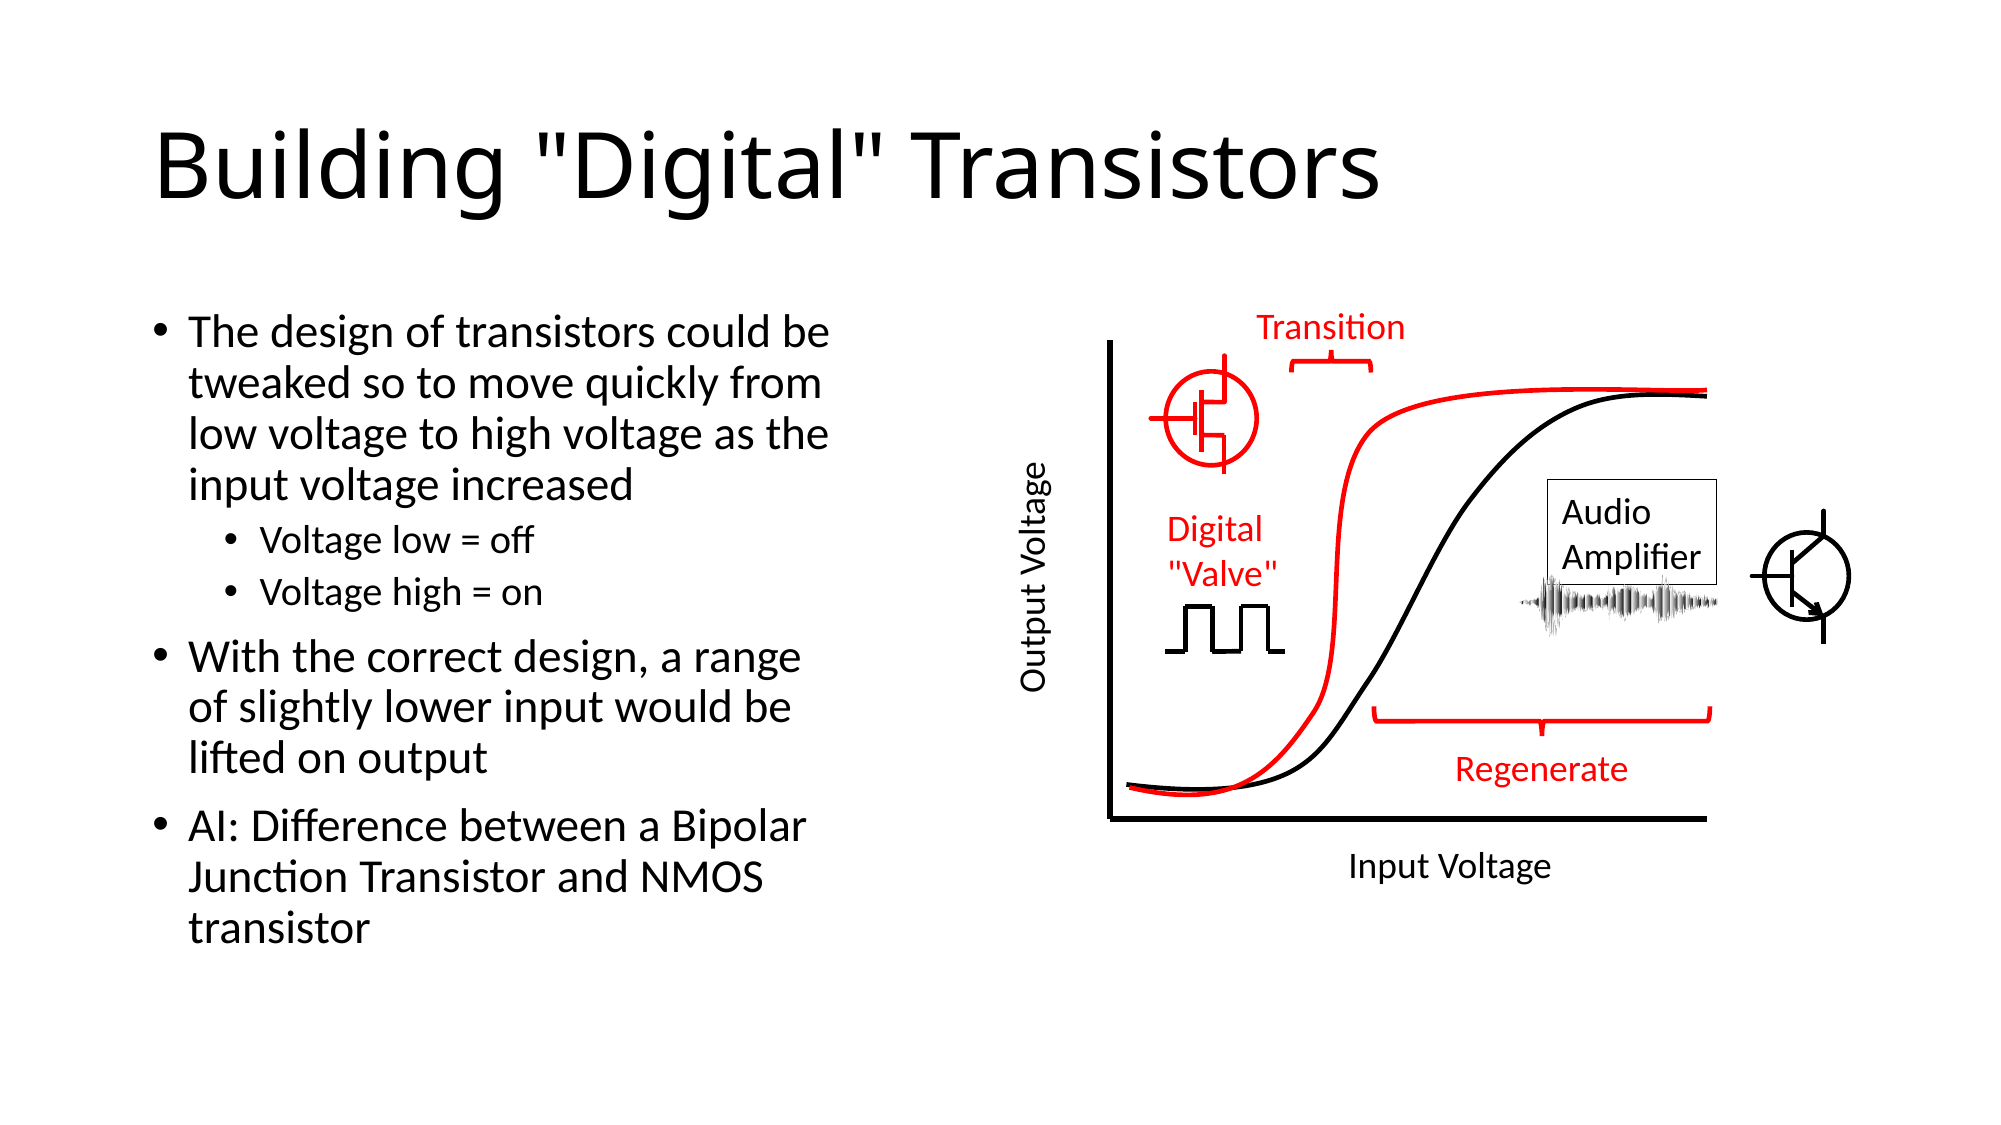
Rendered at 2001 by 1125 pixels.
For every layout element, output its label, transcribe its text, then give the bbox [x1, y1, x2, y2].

list The design of transistors could be tweaked so to move quickly from low voltage to high voltage as the input voltage increased Voltage low = off Voltage high = on With the correct design, a range of slightly lower input would be lifted on output AI: Difference between a Bipolar Junction Transistor and NMOS transistor [137, 299, 846, 977]
text_box Digital "Valve" [1152, 496, 1294, 601]
text_box [1373, 706, 1711, 736]
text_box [1150, 355, 1257, 474]
text_box Input Voltage [1333, 834, 1568, 894]
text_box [1164, 605, 1286, 652]
text_box Regenerate [1440, 736, 1644, 797]
text_box [1129, 388, 1708, 796]
text_box [1235, 587, 1422, 789]
text_box [1290, 355, 1372, 373]
text_box [1126, 647, 1331, 786]
text_box Output Voltage [999, 446, 1060, 709]
text_box Audio Amplifier [1547, 479, 1717, 562]
text_box [1580, 395, 1707, 479]
text_box Transition [1241, 294, 1421, 355]
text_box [1751, 510, 1849, 644]
picture [1517, 562, 1718, 643]
title Building "Digital" Transistors [137, 59, 1863, 278]
